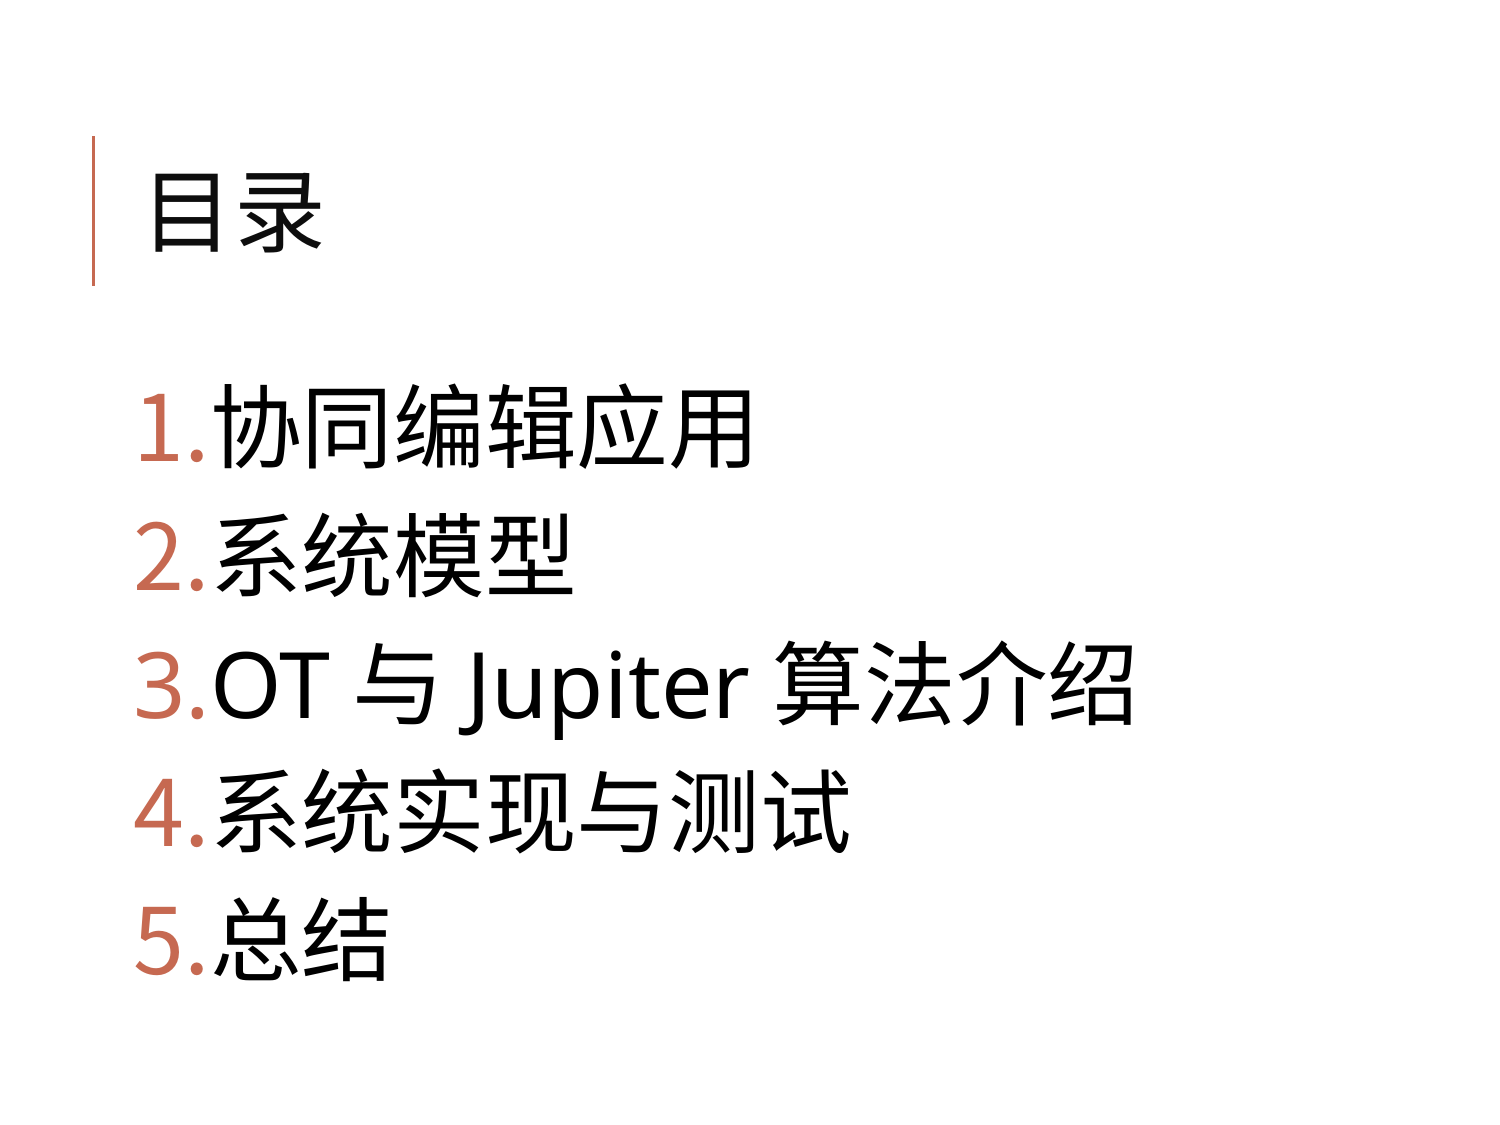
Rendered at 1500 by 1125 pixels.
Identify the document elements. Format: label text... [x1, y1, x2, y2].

list 协同编辑应用 系统模型 OT与Jupiter算法介绍 系统实现与测试 总结 [126, 375, 1322, 1035]
title 目录 [126, 96, 1322, 342]
